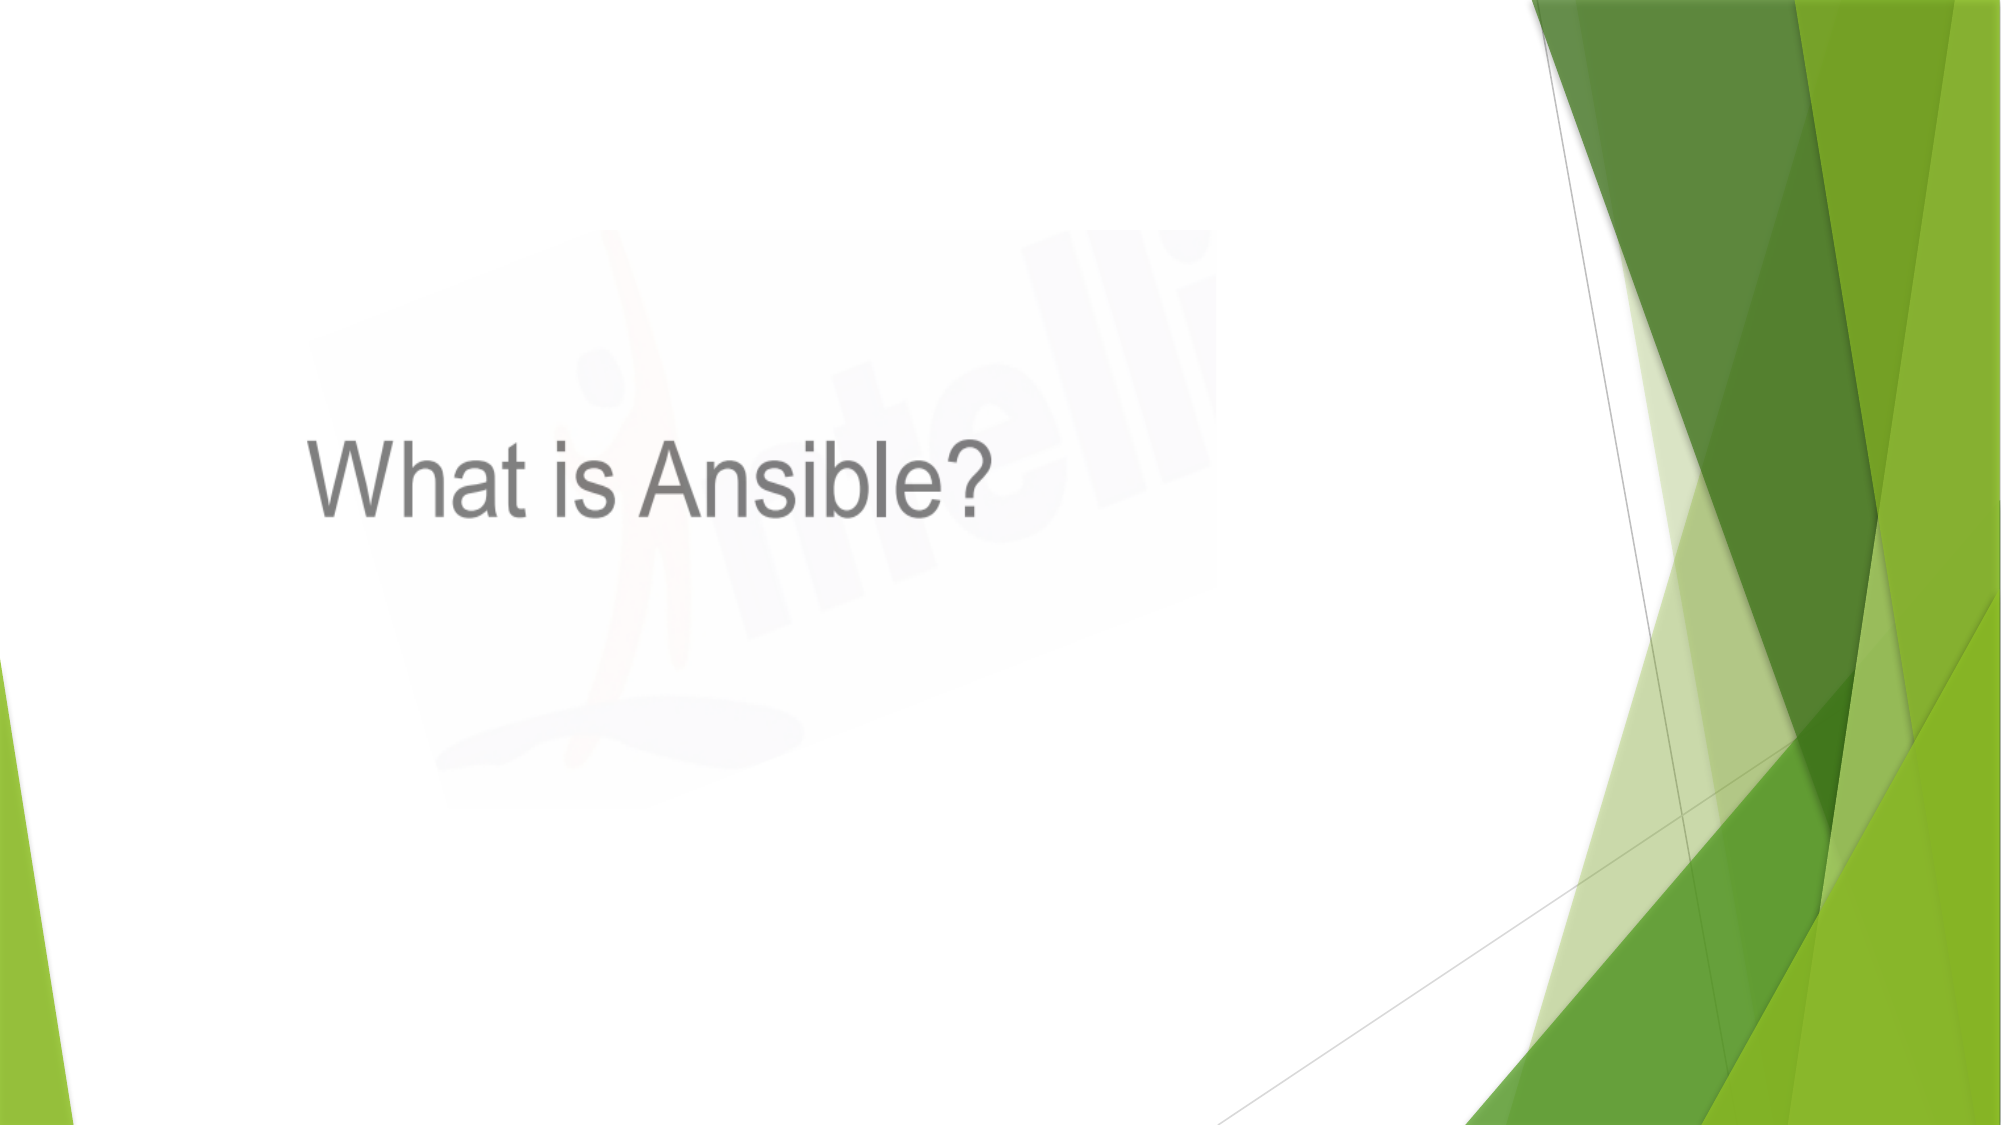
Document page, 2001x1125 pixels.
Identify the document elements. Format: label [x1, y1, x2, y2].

list [234, 230, 1217, 809]
